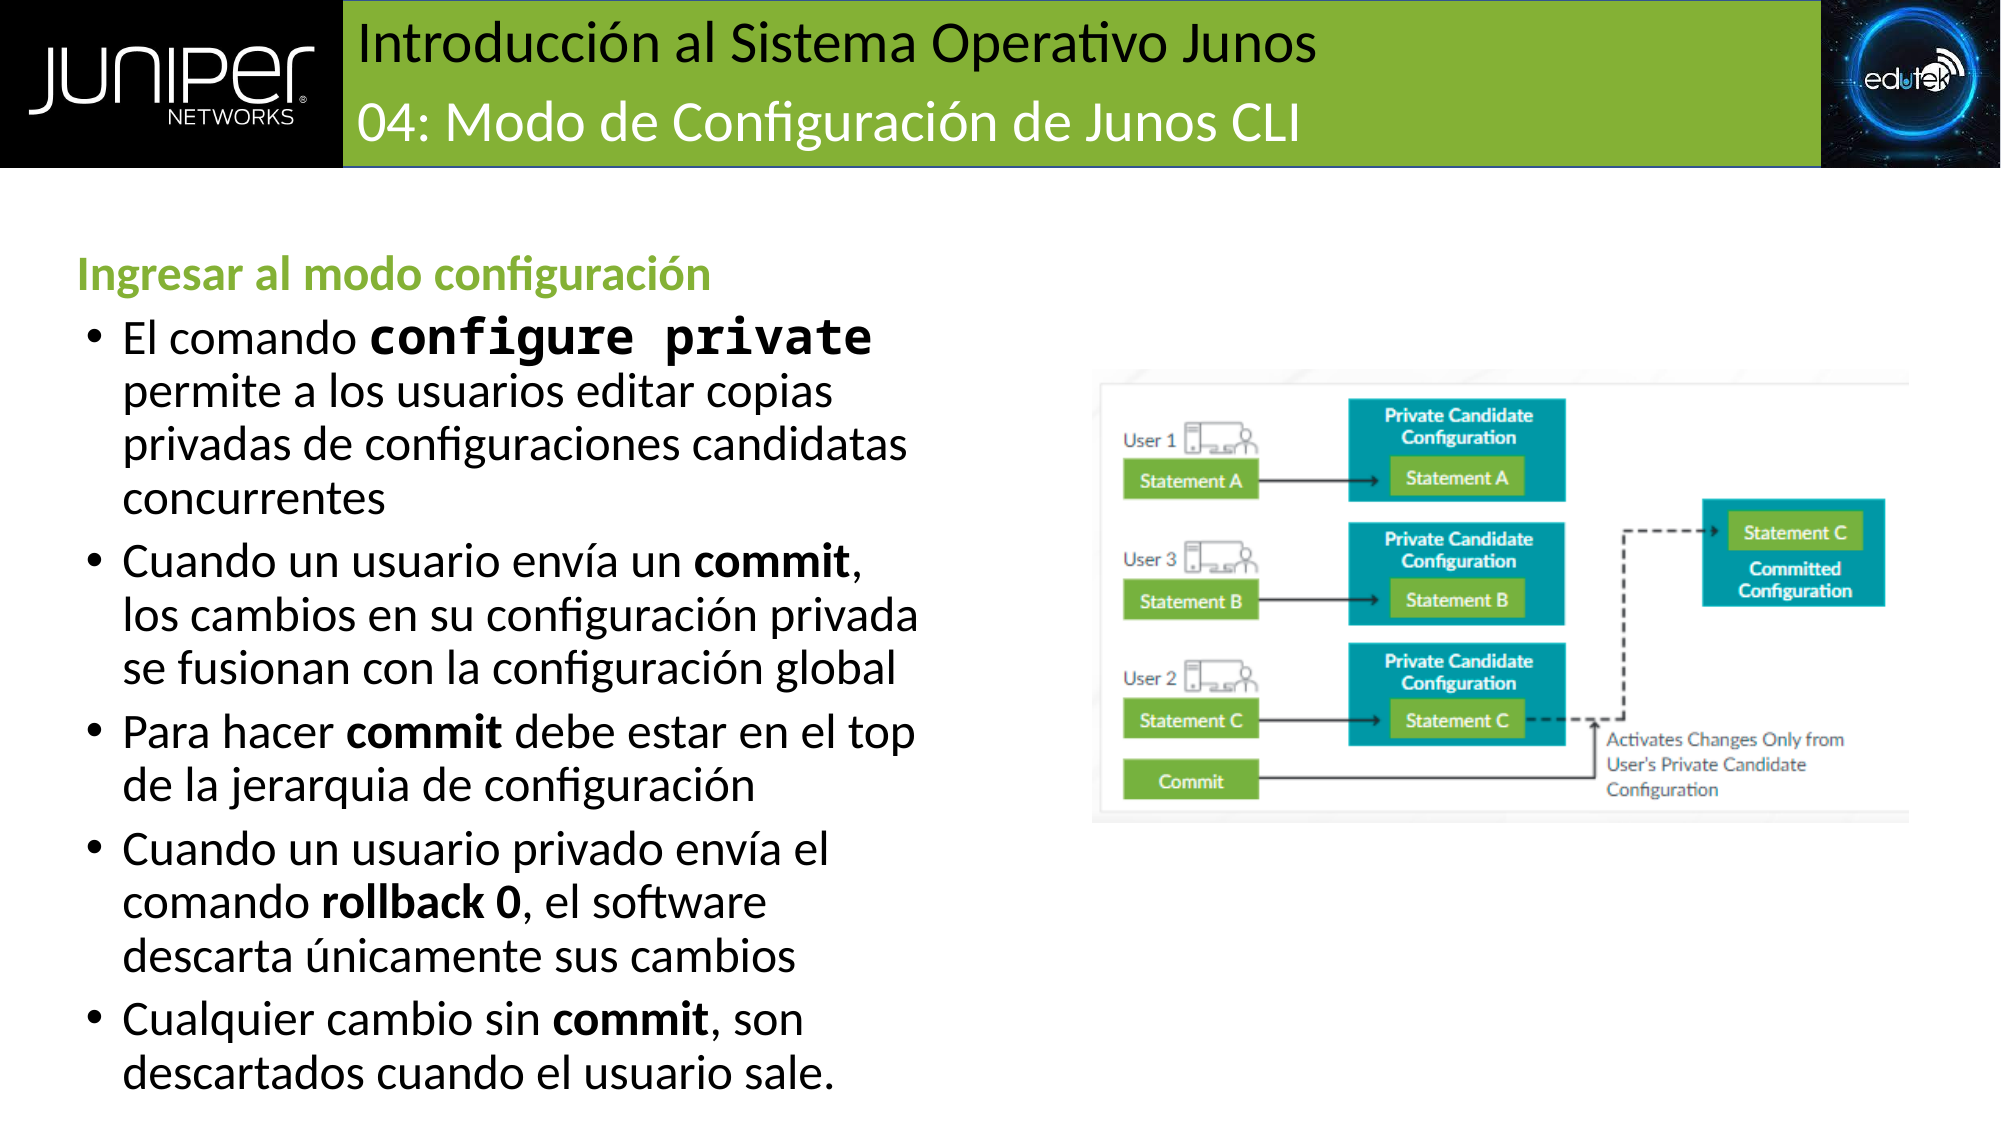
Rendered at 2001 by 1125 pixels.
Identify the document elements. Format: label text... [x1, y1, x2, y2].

title Introducción al Sistema Operativo Junos [342, 3, 2000, 84]
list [1092, 369, 1909, 823]
picture [1821, 0, 2001, 168]
picture [0, 0, 343, 168]
list 04: Modo de Configuración de Junos CLI [342, 83, 1606, 168]
list Ingresar al modo configuración El comando configure private permite a los usuarios editar copias privadas de configuraciones candidatas concurrentes Cuando un usuario envía un commit, los cambios en su configuración privada se fusionan con la configuración global Para hacer commit debe estar en el top de la jerarquia de configuración Cuando un usuario privado envía el comando rollback 0, el software descarta únicamente sus cambios Cualquier cambio sin commit, son descartados cuando el usuario sale. [61, 240, 938, 1125]
